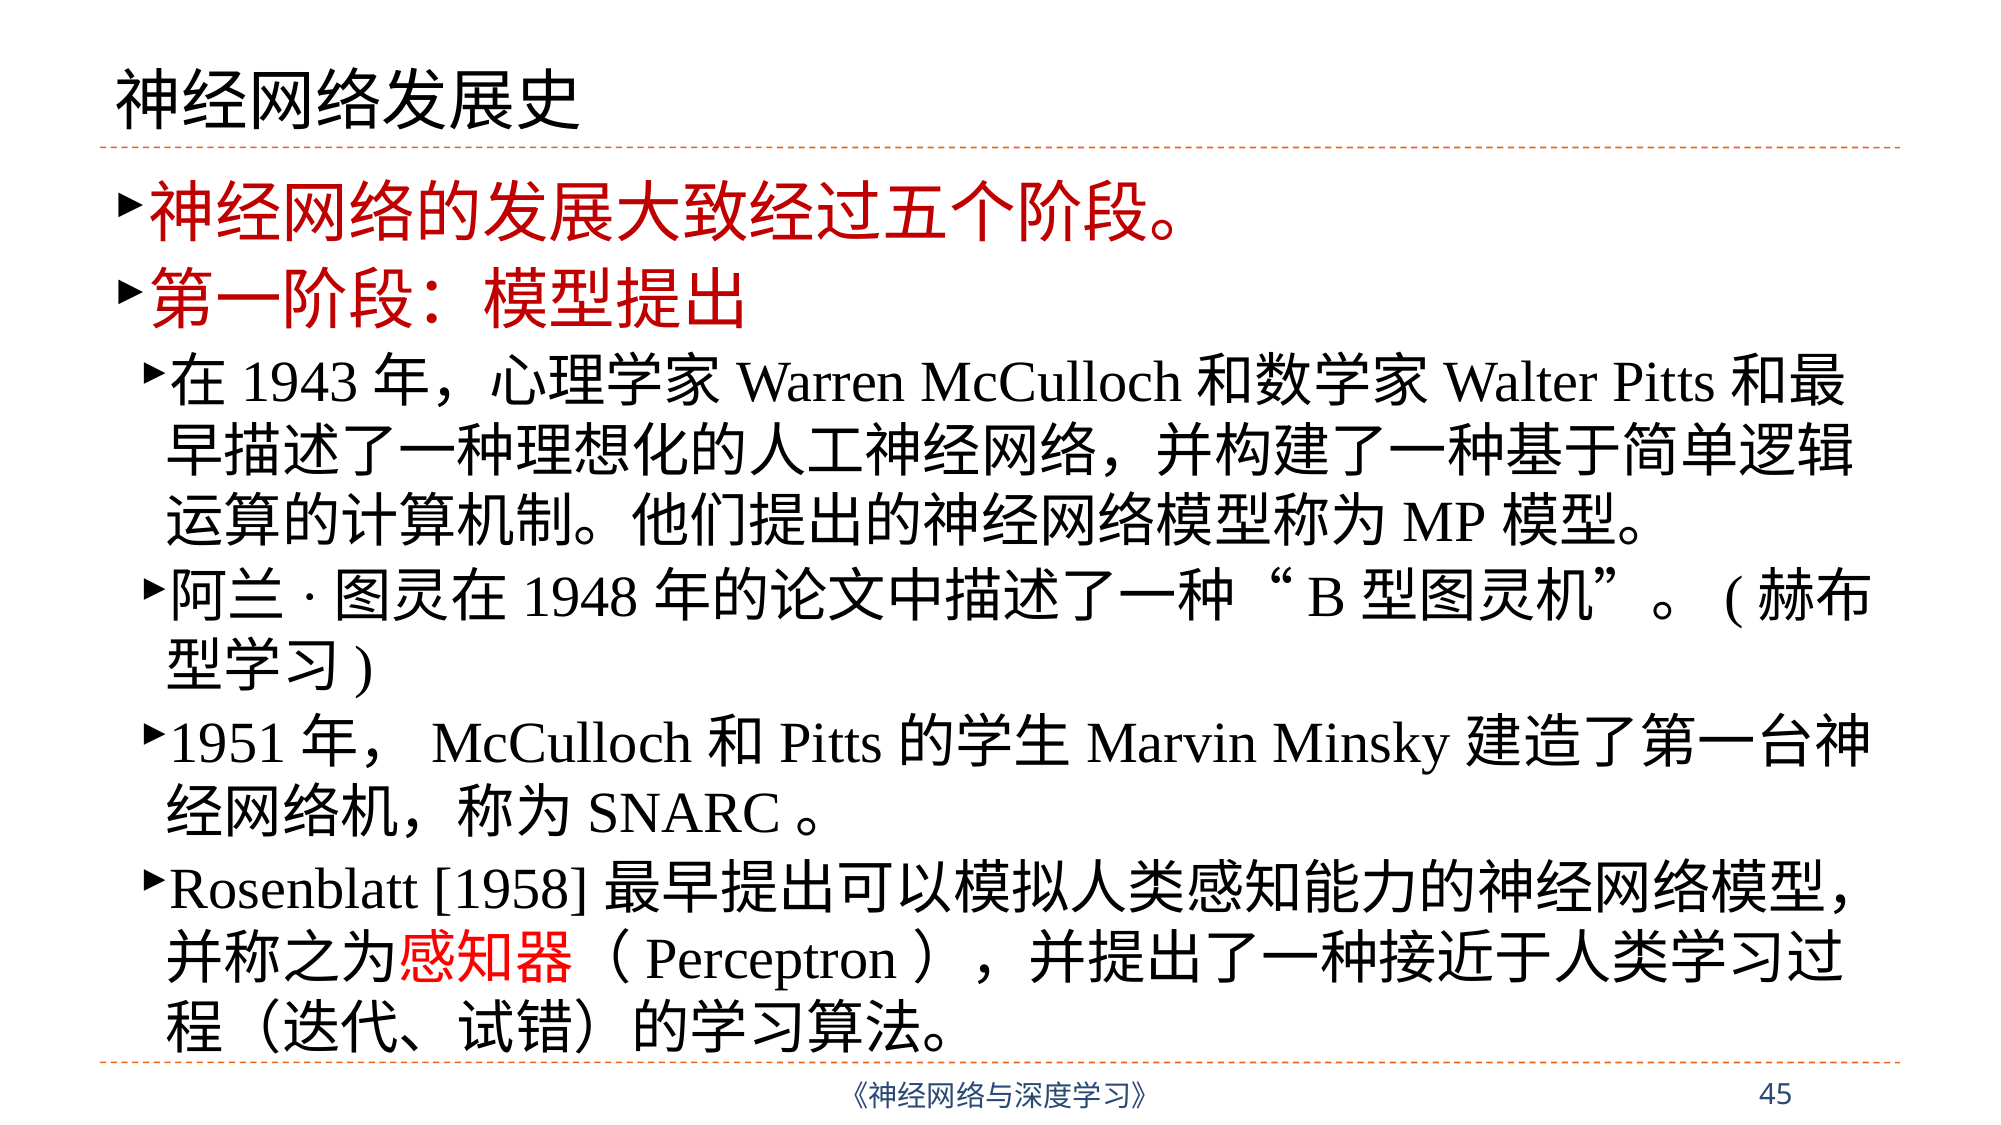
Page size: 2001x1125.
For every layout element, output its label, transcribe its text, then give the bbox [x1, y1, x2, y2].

list 神经网络的发展大致经过五个阶段。 第一阶段：模型提出 在1943年，心理学家Warren McCulloch和数学家Walter Pitts和最早描述了一种理想化的人工神经网络，并构建了一种基于简单逻辑运算的计算机制。他们提出的神经网络模型称为MP模型。 阿兰·图灵在1948年的论文中描述了一种“B型图灵机”。(赫布型学习) 1951年，McCulloch和Pitts的学生Marvin Minsky建造了第一台神经网络机，称为SNARC。 Rosenblatt [1958]最早提出可以模拟人类感知能力的神经网络模型，并称之为感知器（Perceptron），并提出了一种接近于人类学习过程（迭代、试错）的学习算法。 [99, 162, 1900, 1050]
title 神经网络发展史 [99, 24, 1900, 146]
